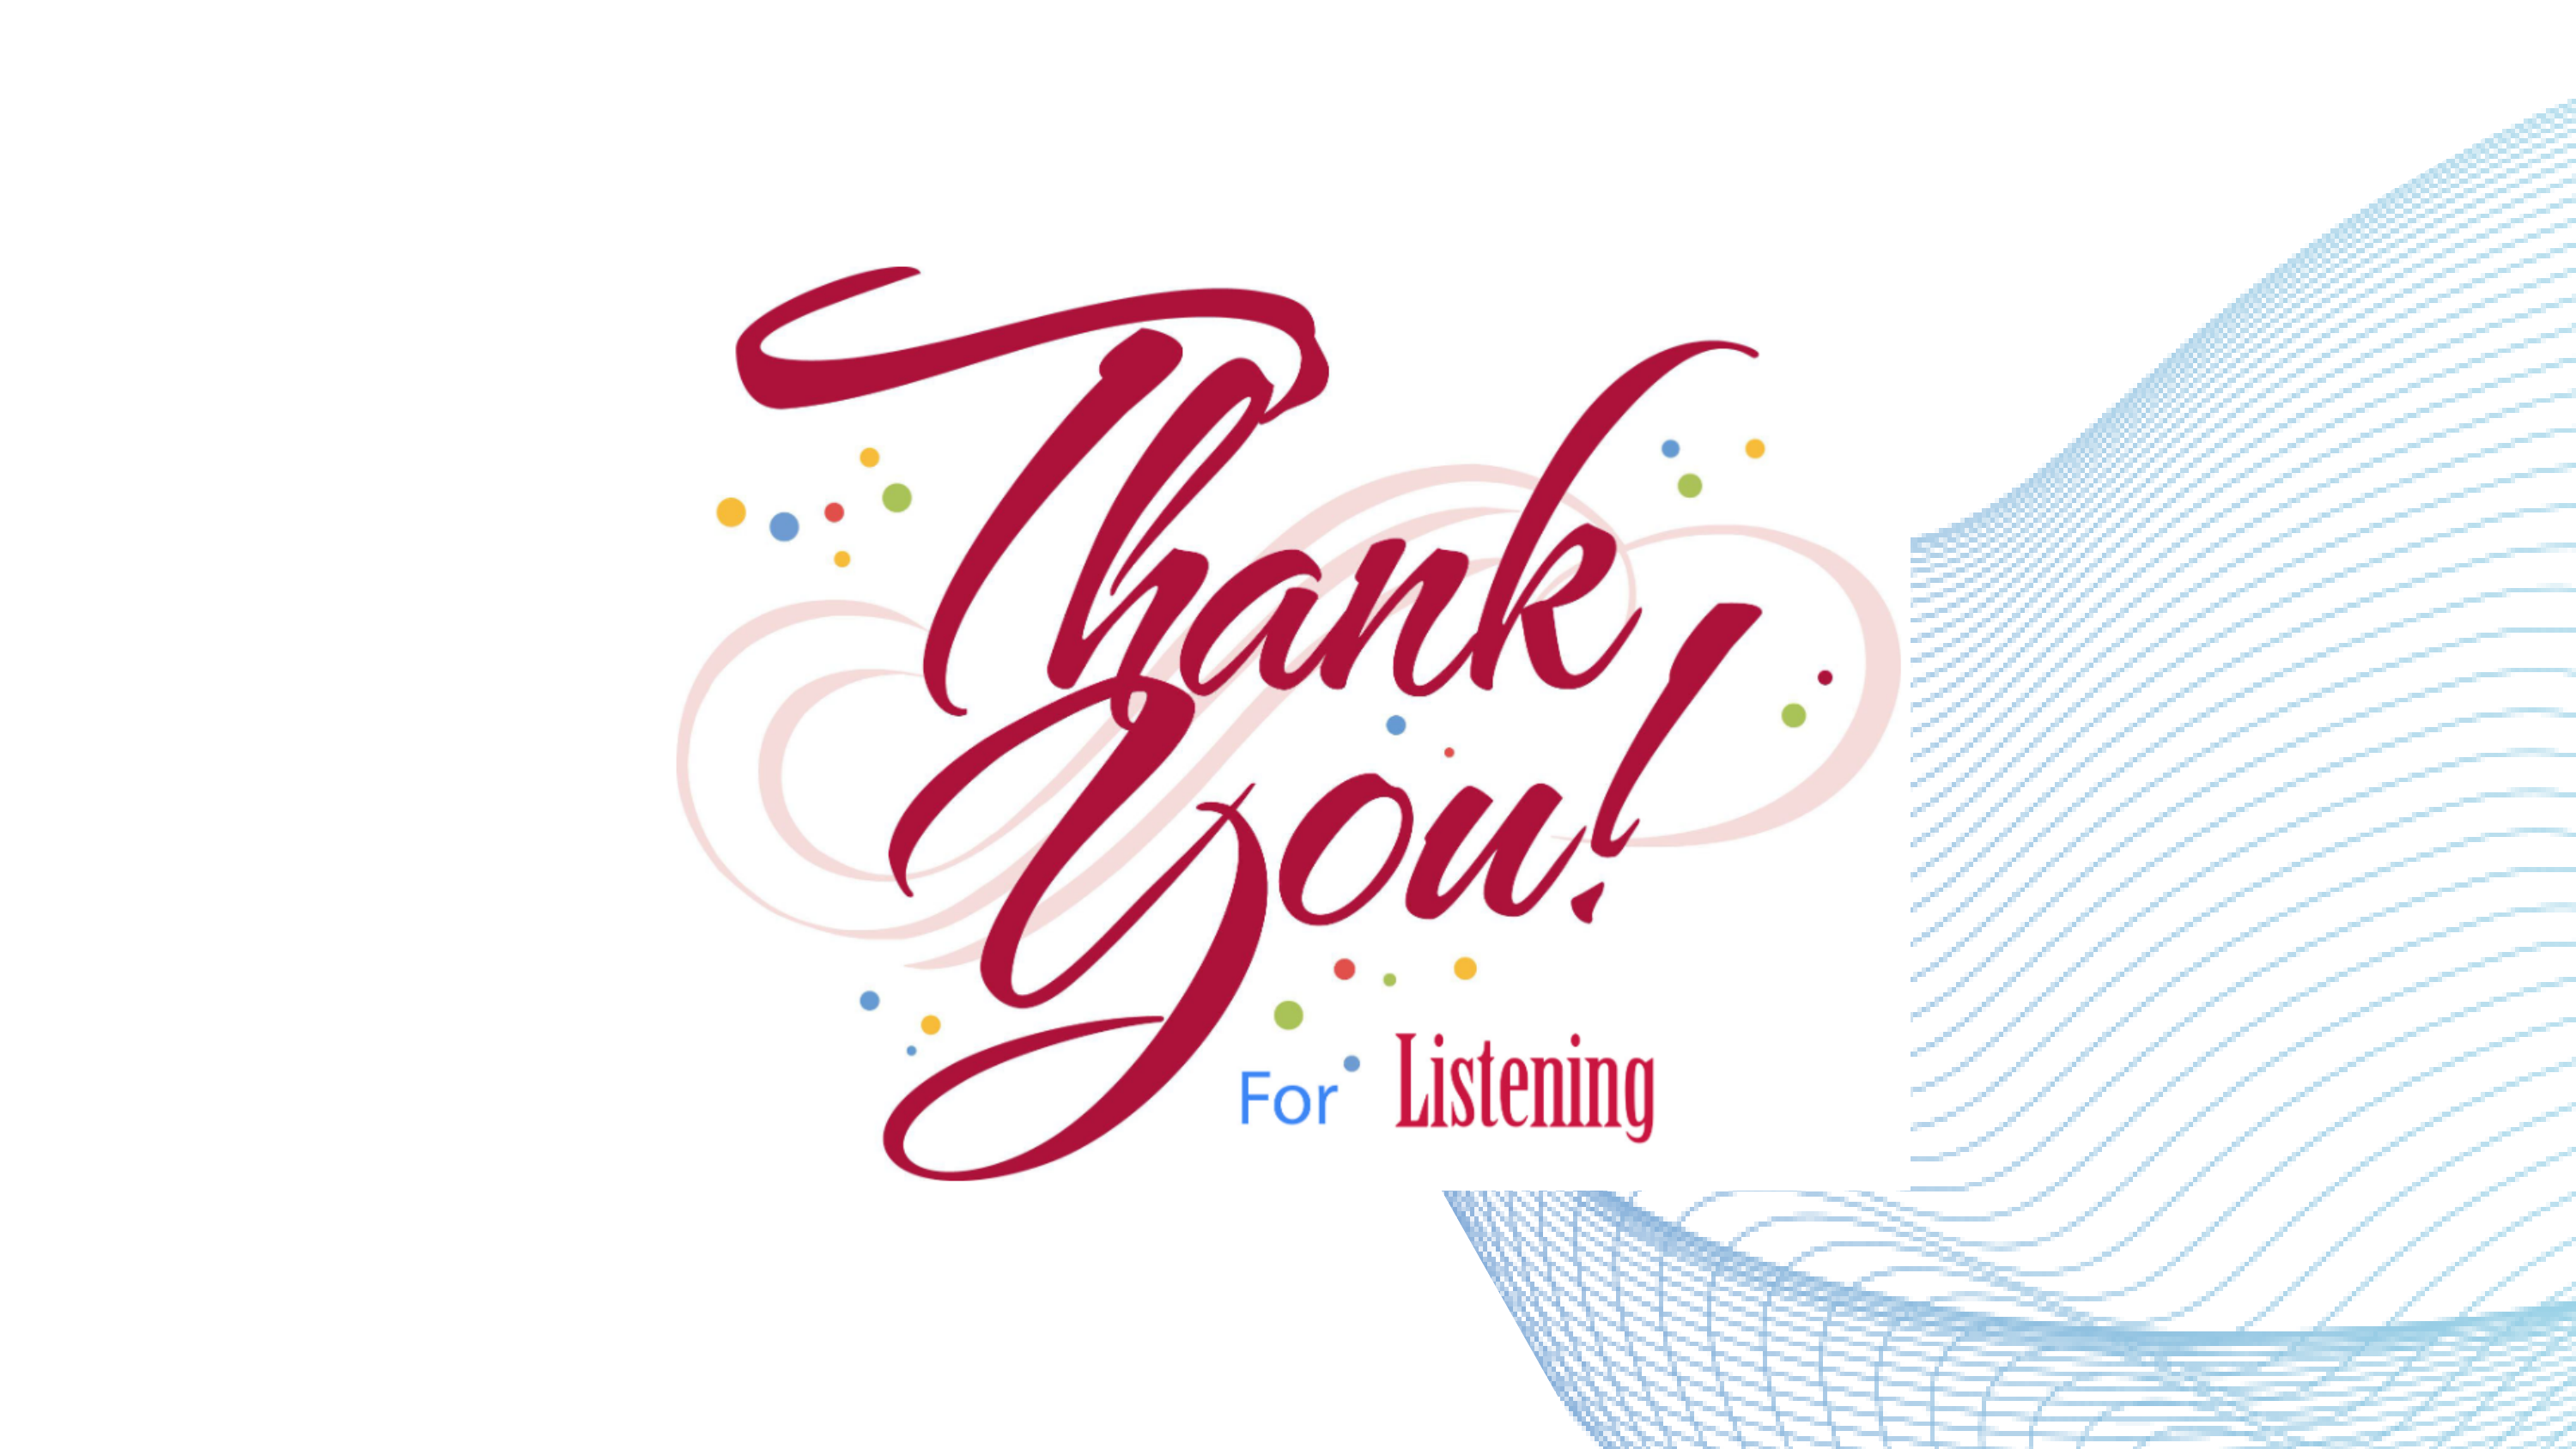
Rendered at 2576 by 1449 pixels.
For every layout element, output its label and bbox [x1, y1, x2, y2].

text_box [1444, 86, 2576, 1449]
picture [665, 258, 1911, 1191]
